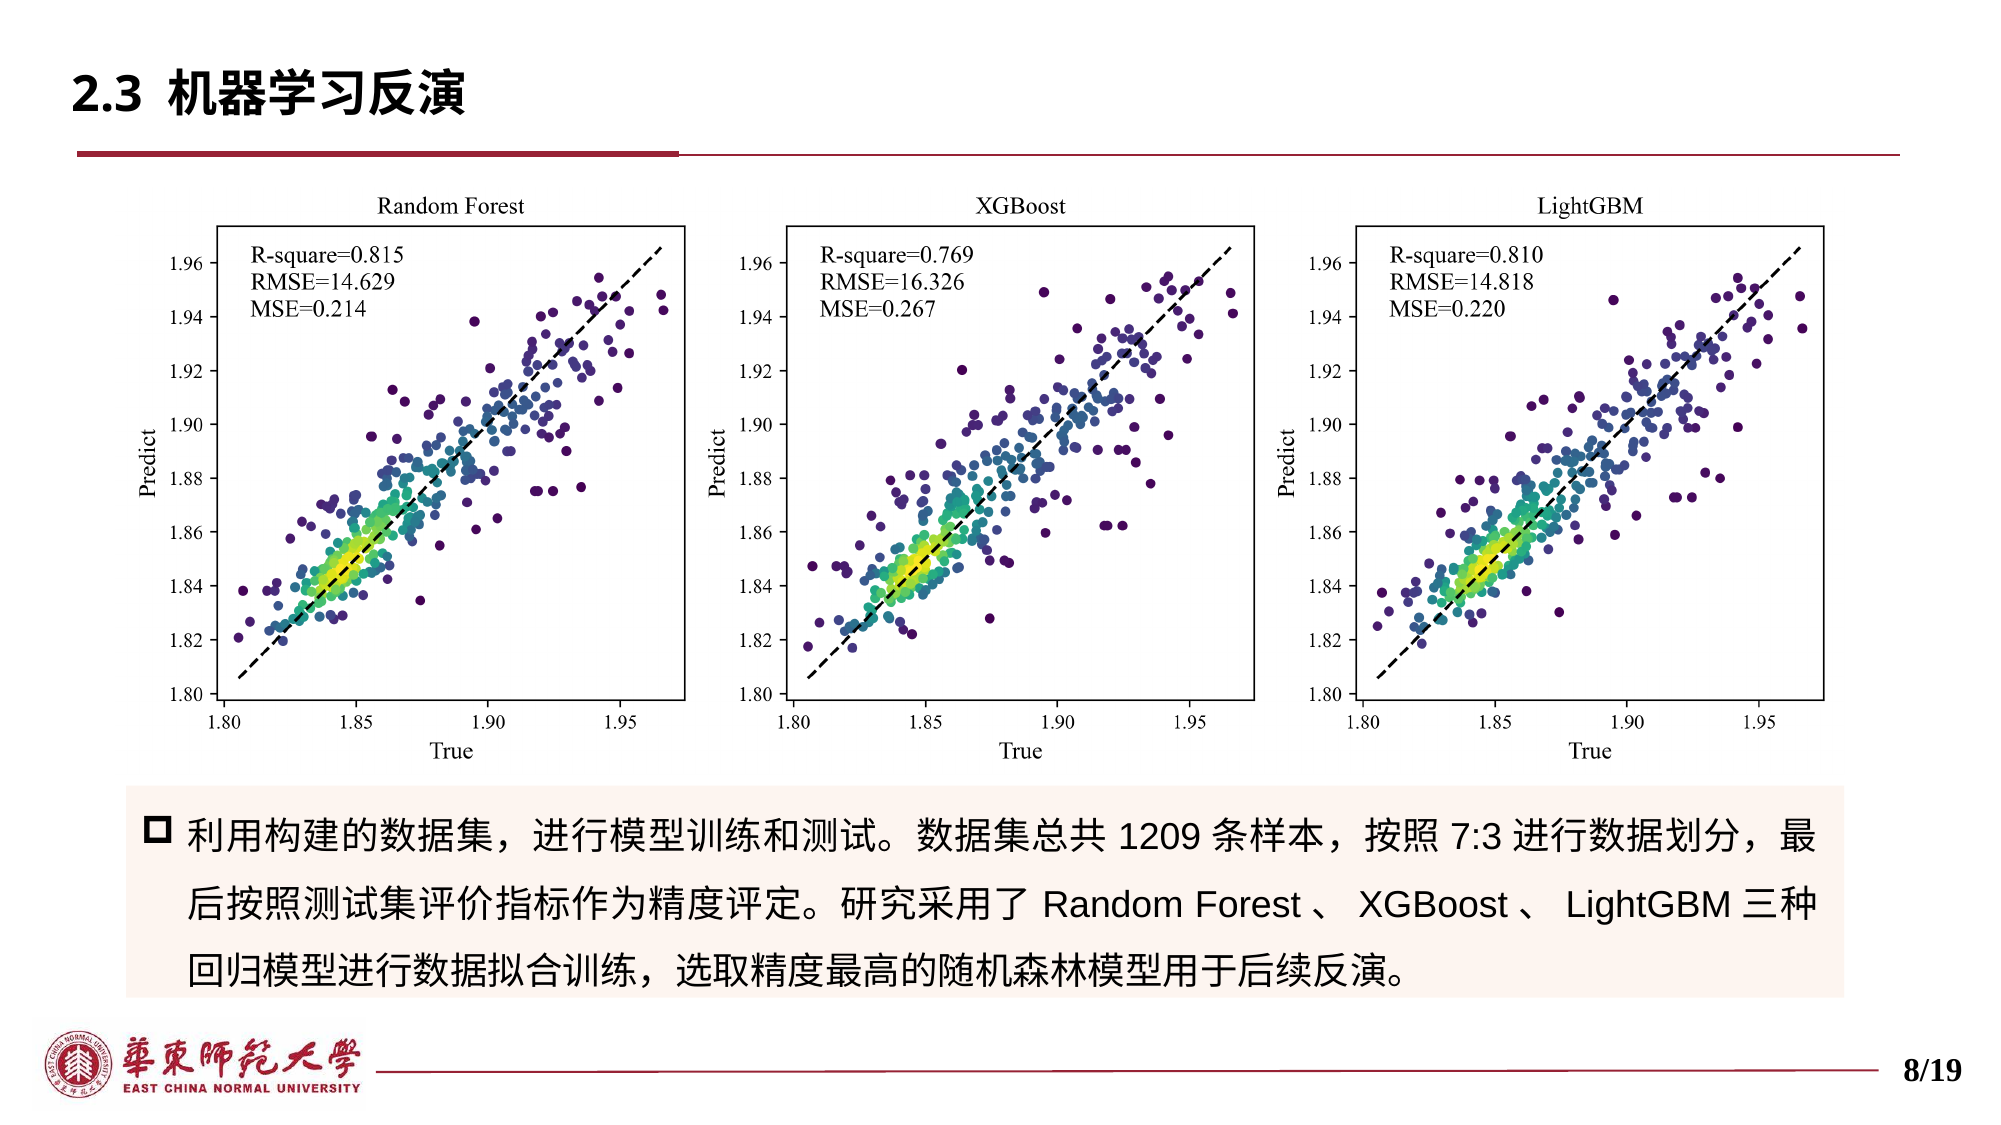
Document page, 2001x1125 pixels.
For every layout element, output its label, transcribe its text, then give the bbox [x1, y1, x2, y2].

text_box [375, 1069, 1880, 1073]
text_box 利用构建的数据集，进行模型训练和测试。数据集总共1209条样本，按照7:3进行数据划分，最后按照测试集评价指标作为精度评定。研究采用了Random Forest、XGBoost、LightGBM三种回归模型进行数据拟合训练，选取精度最高的随机森林模型用于后续反演。 [126, 782, 1833, 986]
text_box [125, 785, 1845, 999]
picture [32, 1016, 367, 1111]
text_box 2.3 机器学习反演 [56, 54, 785, 129]
text_box 8/19 [1888, 1040, 1995, 1096]
picture [114, 187, 1845, 776]
